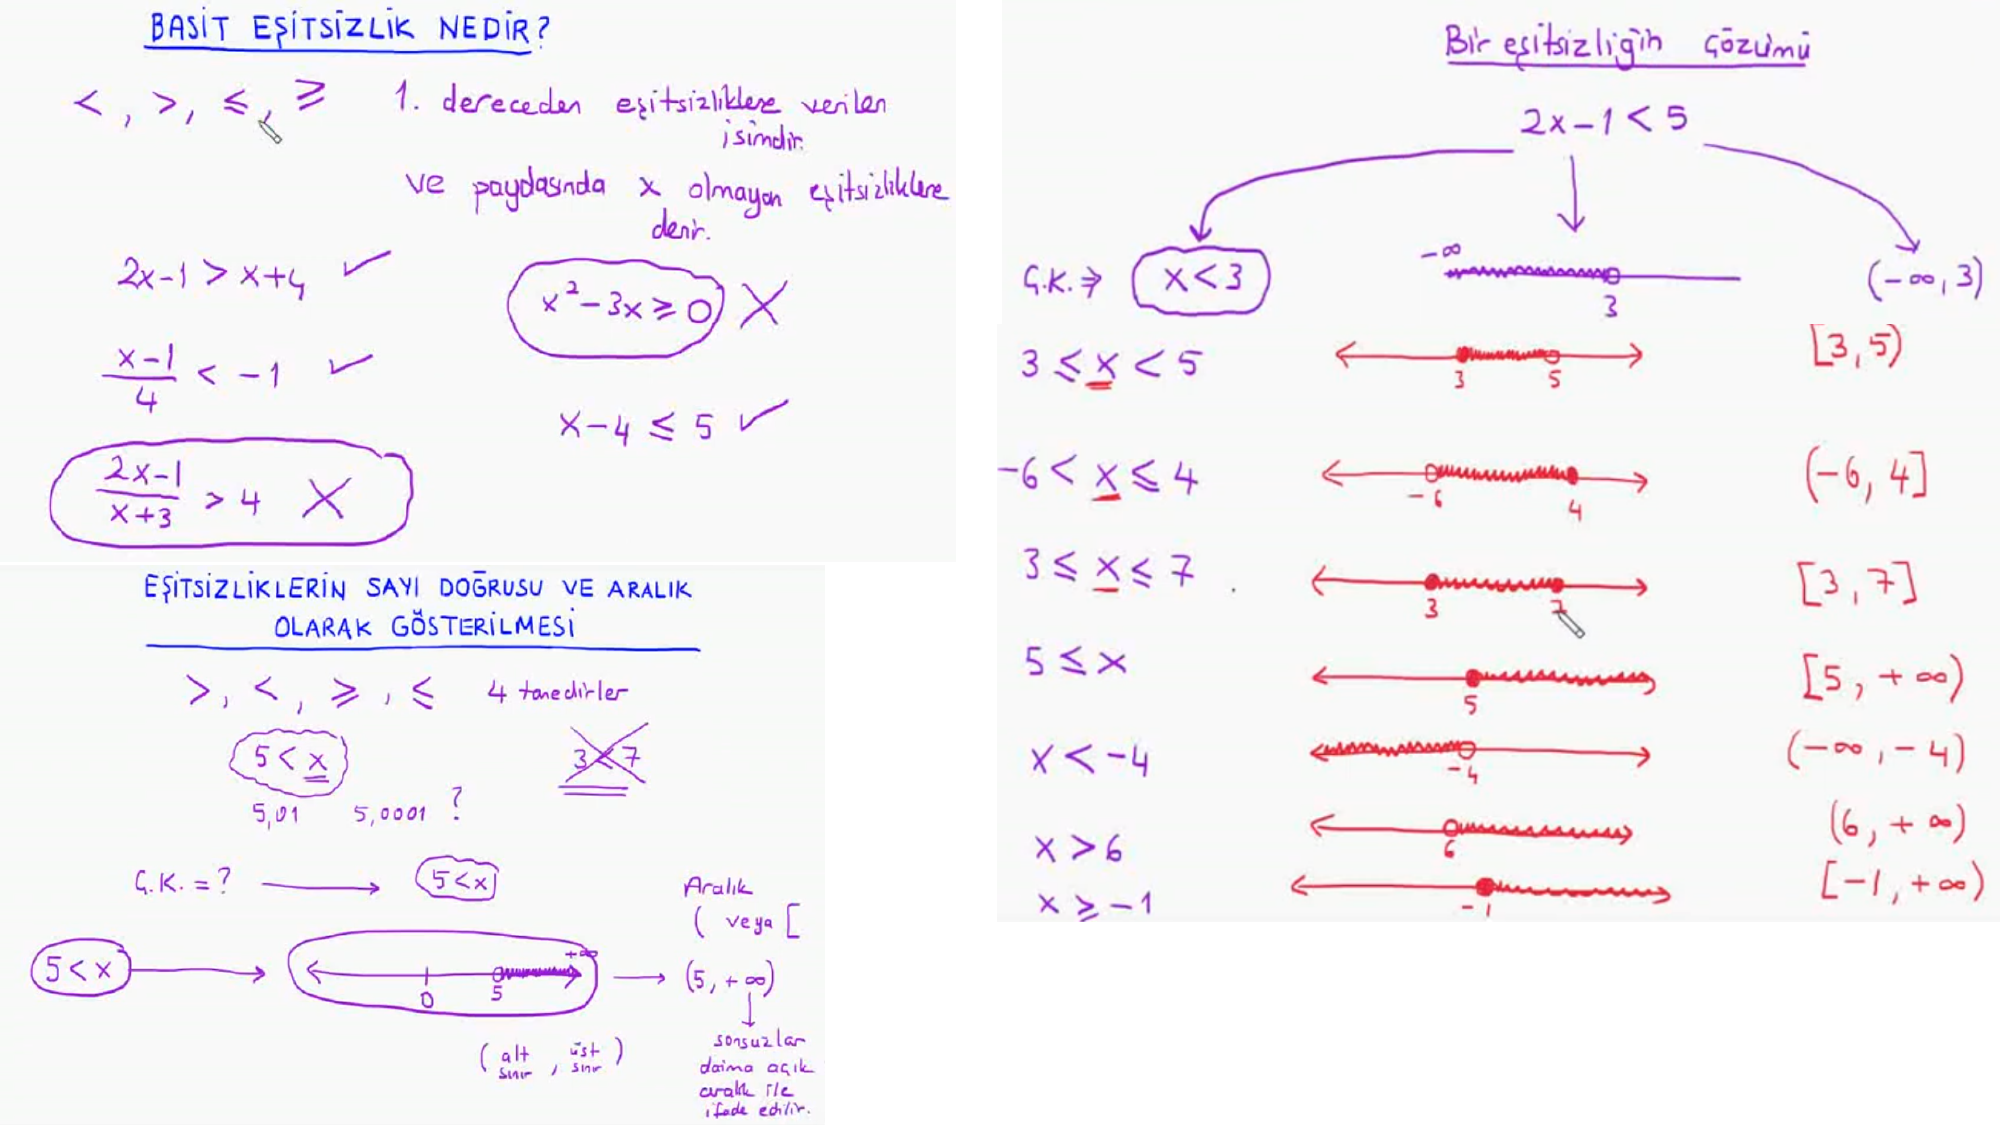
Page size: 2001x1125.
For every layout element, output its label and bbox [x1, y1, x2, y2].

picture [997, 0, 2000, 922]
picture [0, 565, 825, 1125]
picture [0, 0, 956, 562]
